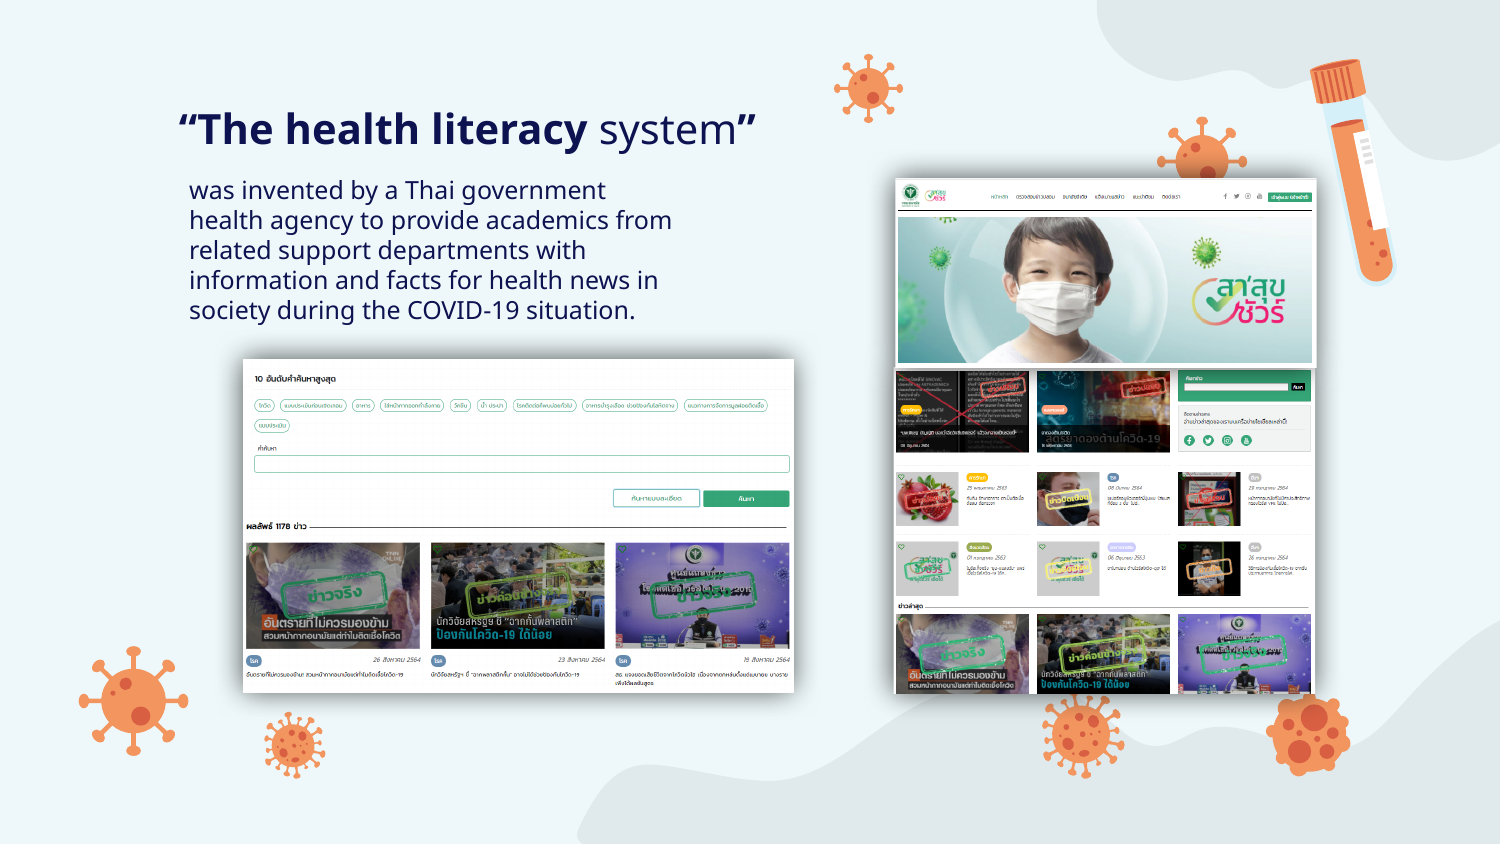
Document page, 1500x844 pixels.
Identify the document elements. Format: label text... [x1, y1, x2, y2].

picture [243, 359, 794, 693]
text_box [1156, 116, 1248, 176]
subtitle was invented by a Thai government health agency to provide academics from related support departments with information and facts for health news in society during the COVID-19 situation. [174, 159, 702, 373]
picture [893, 178, 1317, 694]
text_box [833, 53, 904, 124]
subtitle “The health literacy system” [164, 92, 781, 168]
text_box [1308, 57, 1411, 285]
